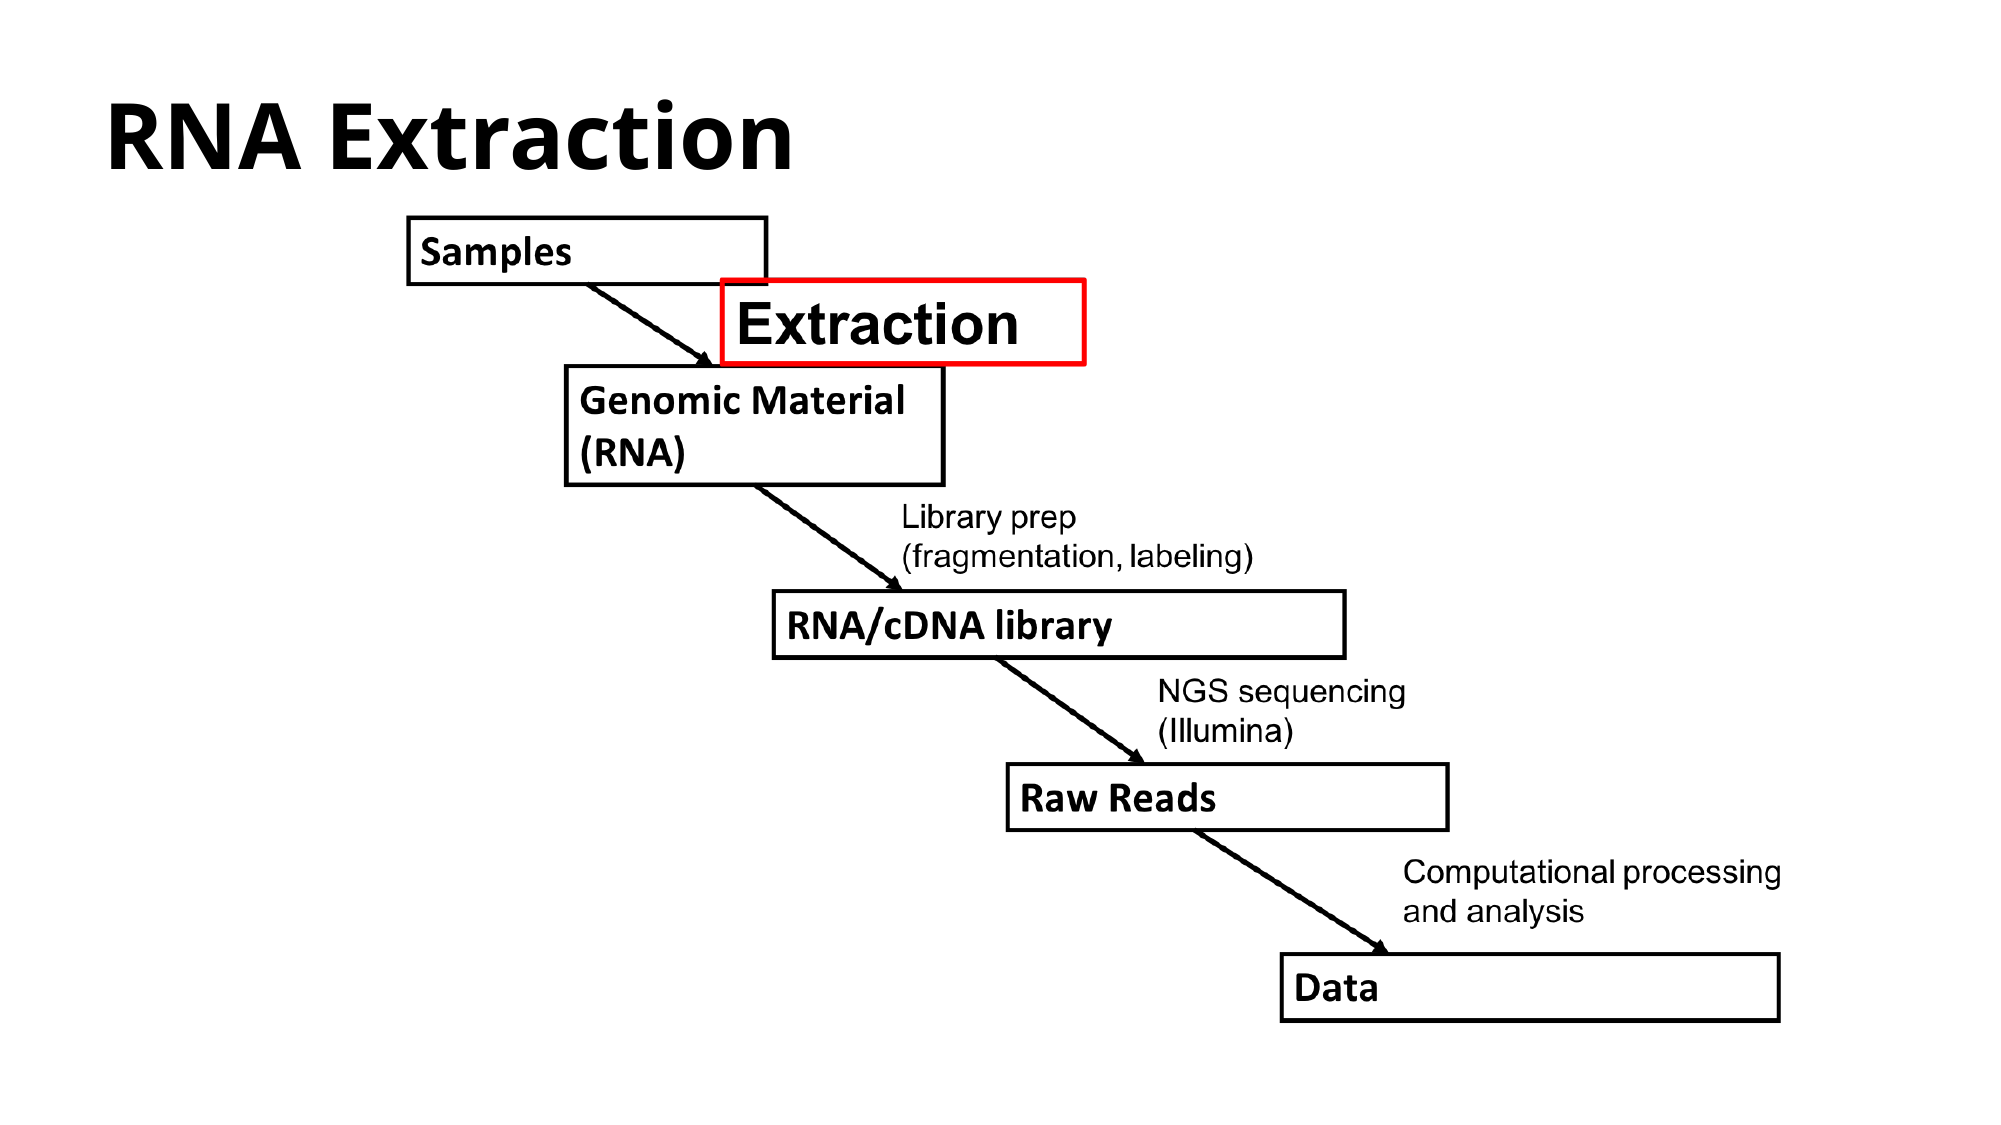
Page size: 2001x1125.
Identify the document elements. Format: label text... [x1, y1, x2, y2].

title RNA Extraction [88, 31, 1814, 249]
picture [393, 209, 1814, 1037]
